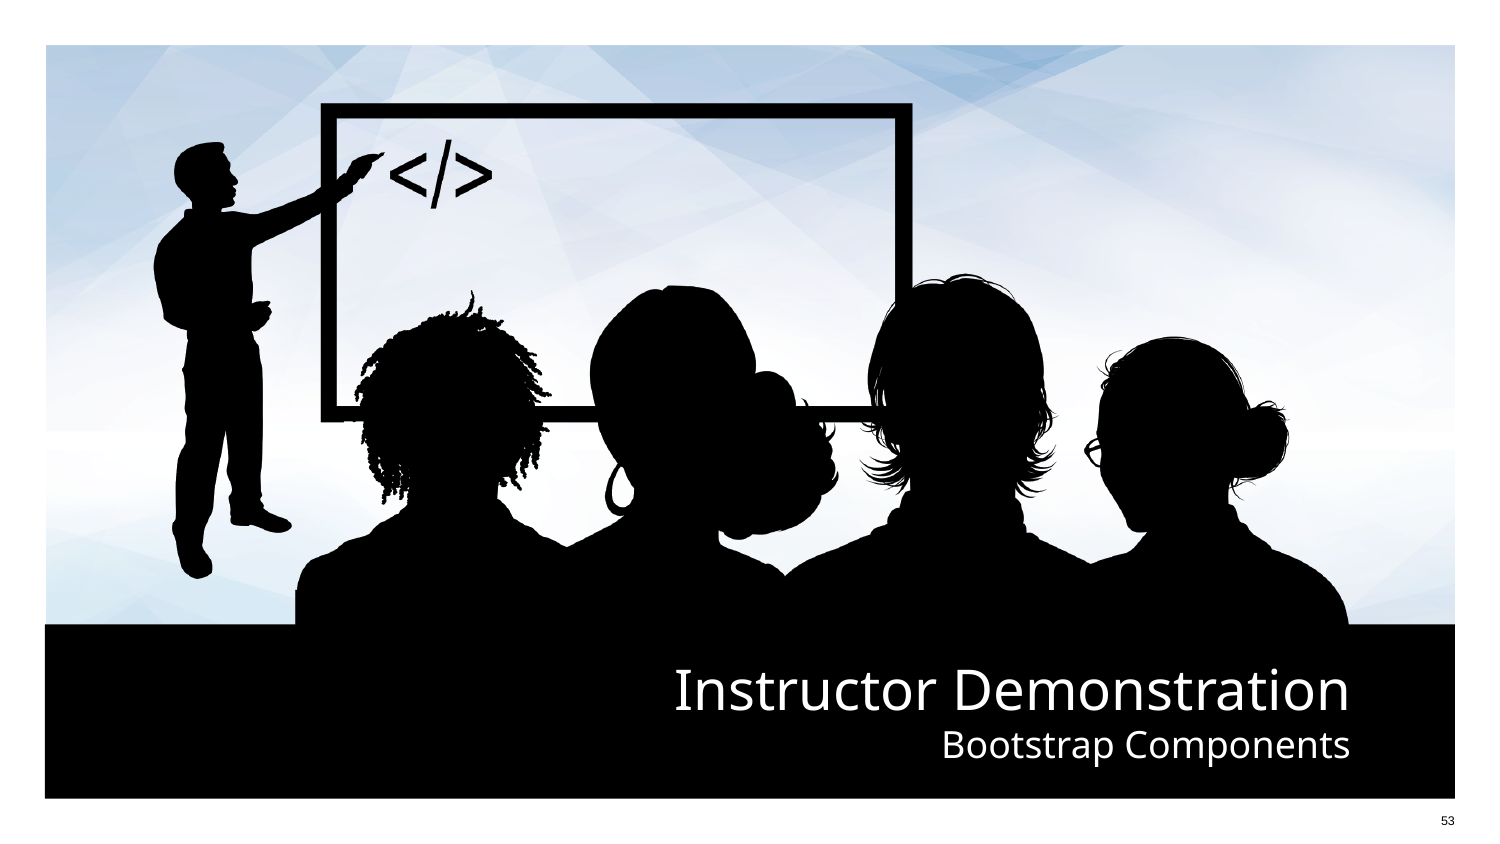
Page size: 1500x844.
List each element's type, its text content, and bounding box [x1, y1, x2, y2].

slide_number ‹#› [1412, 813, 1455, 831]
picture [45, 0, 1468, 630]
title Bootstrap Components [0, 719, 1500, 799]
